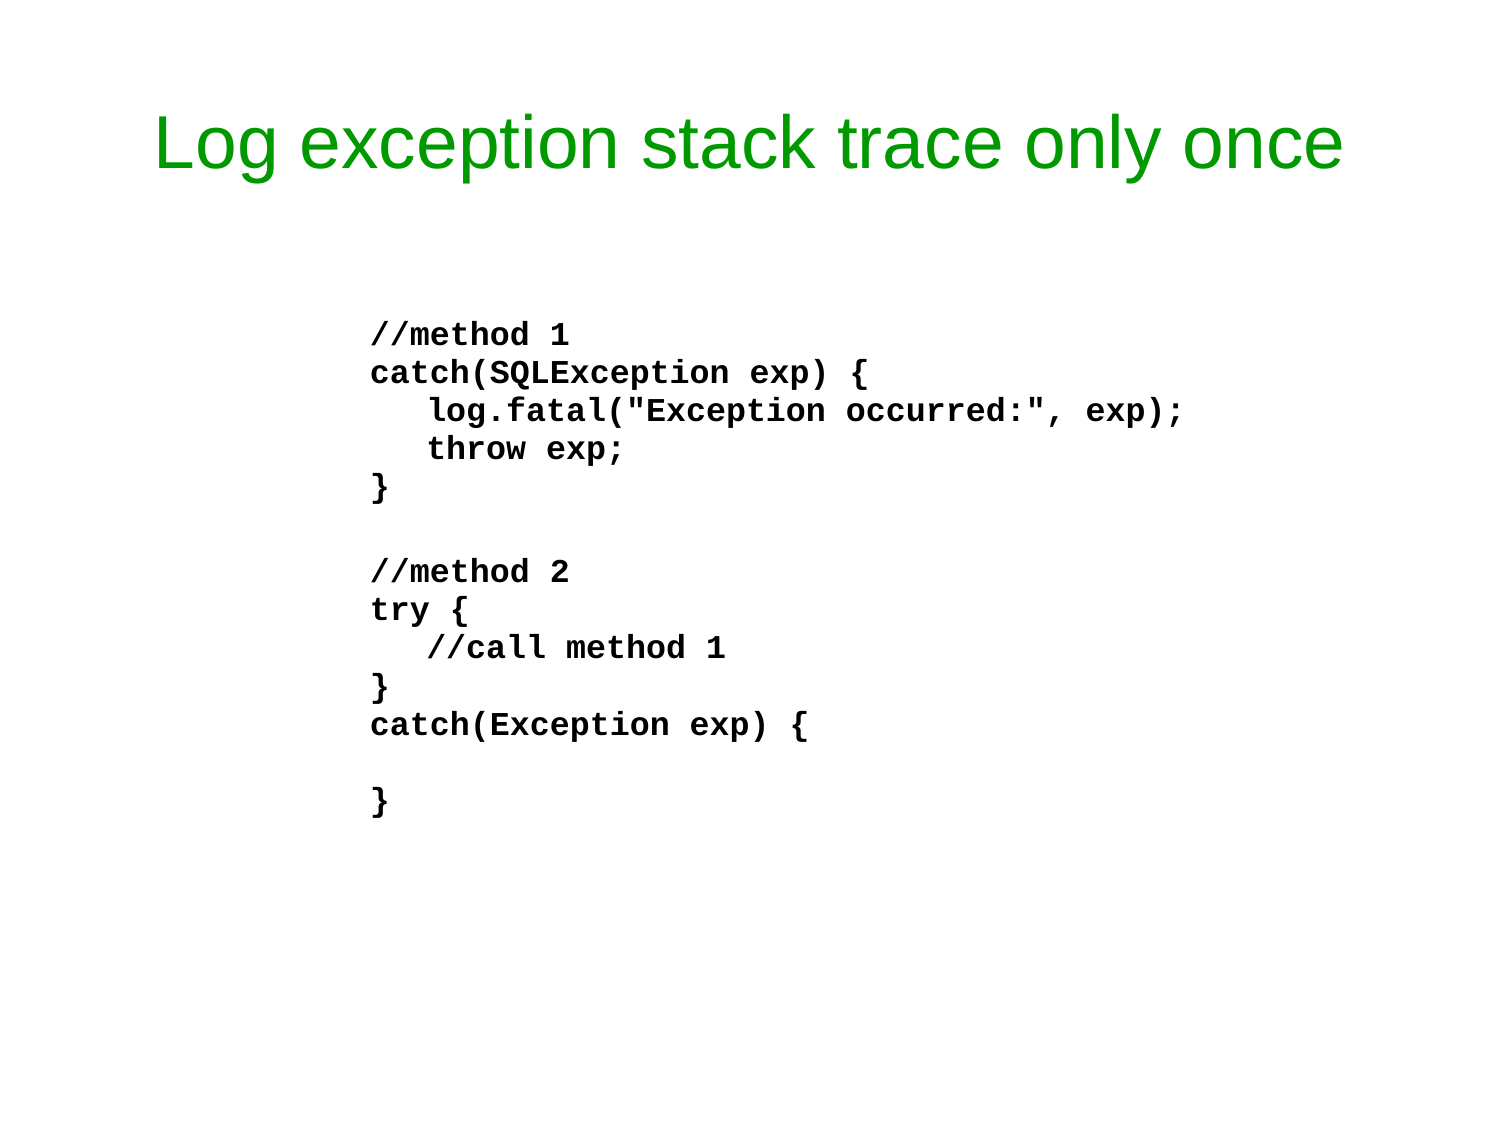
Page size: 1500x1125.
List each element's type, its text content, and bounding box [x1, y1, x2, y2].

title Log exception stack trace only once [74, 44, 1426, 234]
list //method 1 catch(SQLException exp) { log.fatal("Exception occurred:", exp); throw exp; } //method 2 try { //call method 1 } catch(Exception exp) { } [361, 311, 1426, 1006]
